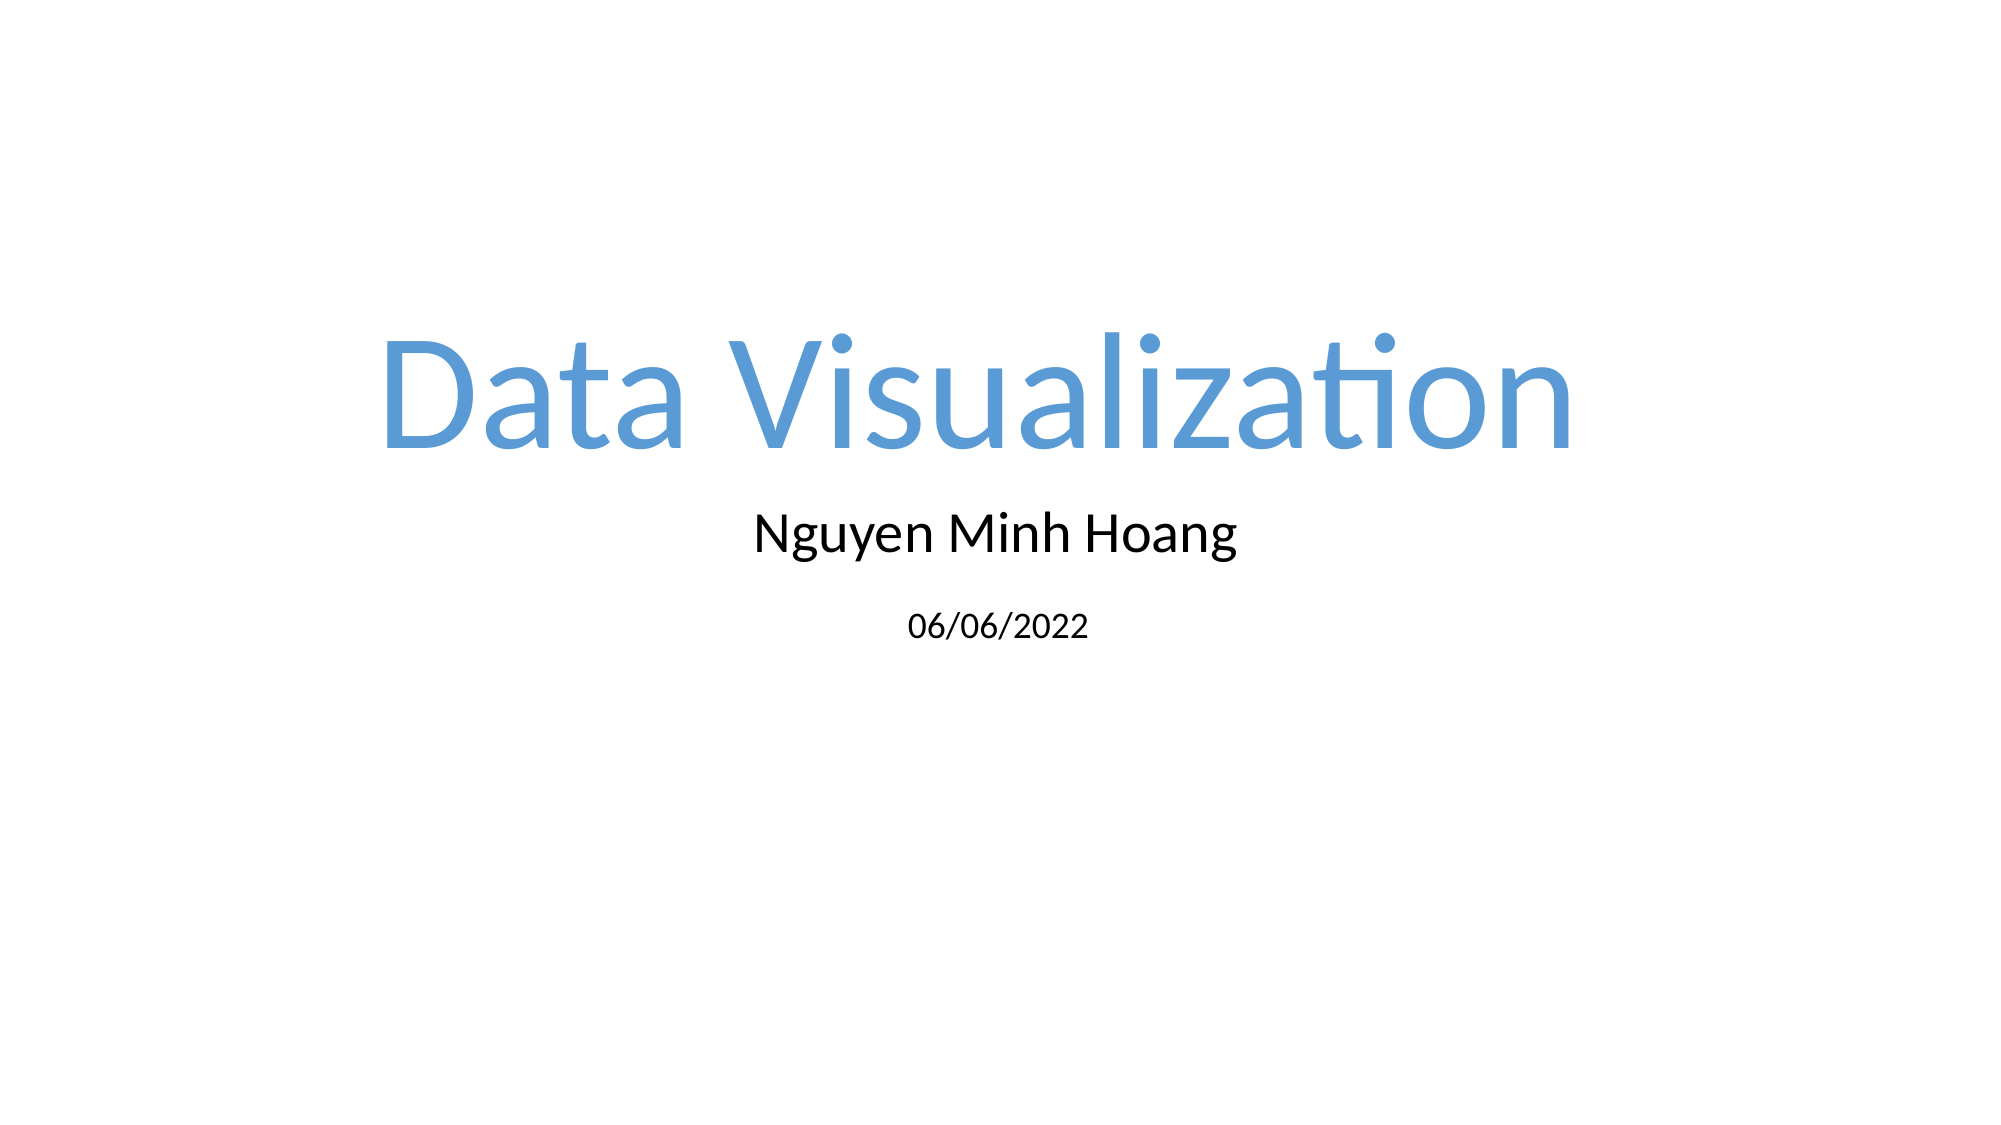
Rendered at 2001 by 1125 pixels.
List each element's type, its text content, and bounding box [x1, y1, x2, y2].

text_box Nguyen Minh Hoang [4, 486, 2000, 572]
title Data Visualization [0, 285, 2000, 503]
text_box 06/06/2022 [4, 593, 2000, 654]
